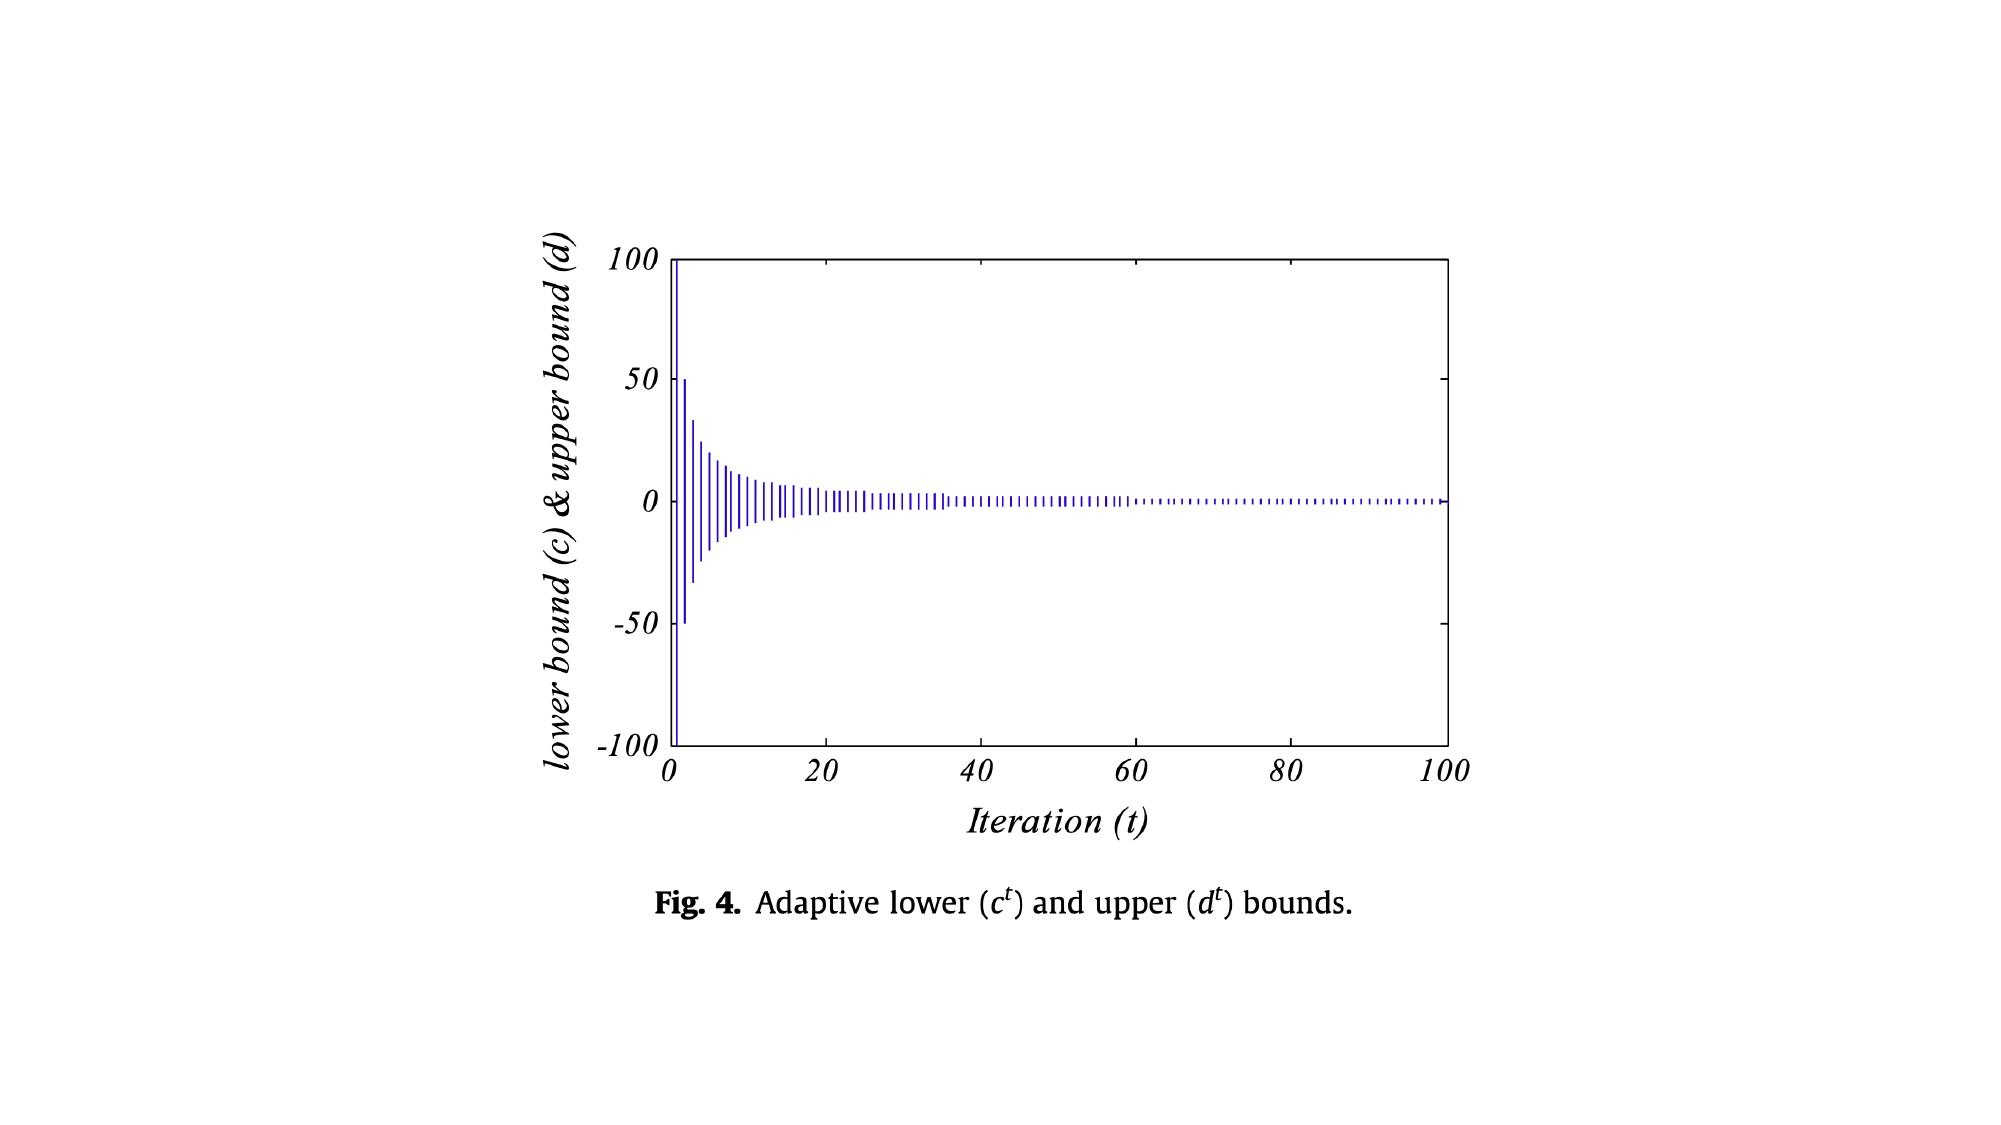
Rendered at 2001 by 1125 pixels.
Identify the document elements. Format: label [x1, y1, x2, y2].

picture [488, 190, 1511, 943]
